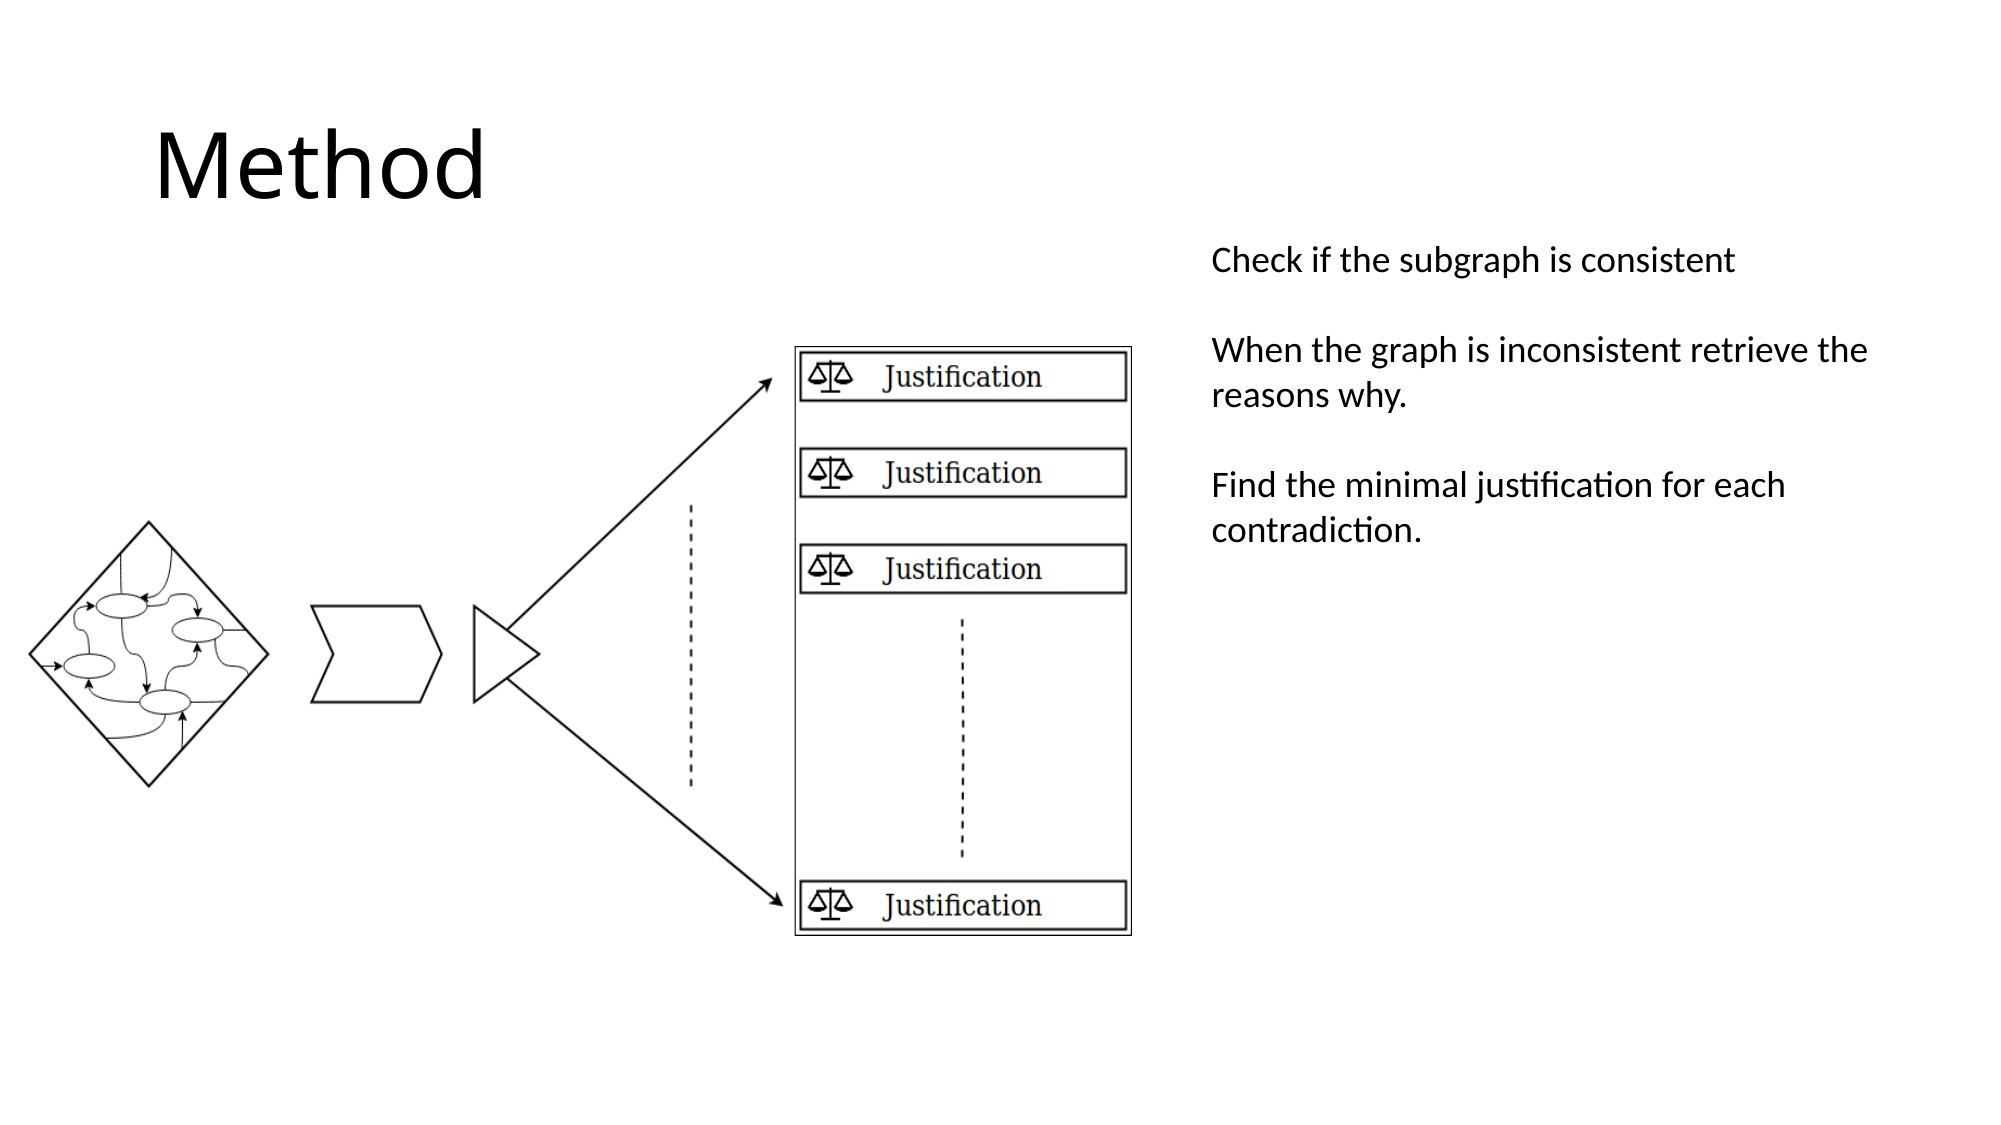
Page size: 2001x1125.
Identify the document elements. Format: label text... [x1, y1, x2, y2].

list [28, 346, 1132, 937]
title Method [137, 59, 1863, 278]
text_box Check if the subgraph is consistent When the graph is inconsistent retrieve the reasons why. Find the minimal justification for each contradiction. [1196, 228, 1914, 558]
